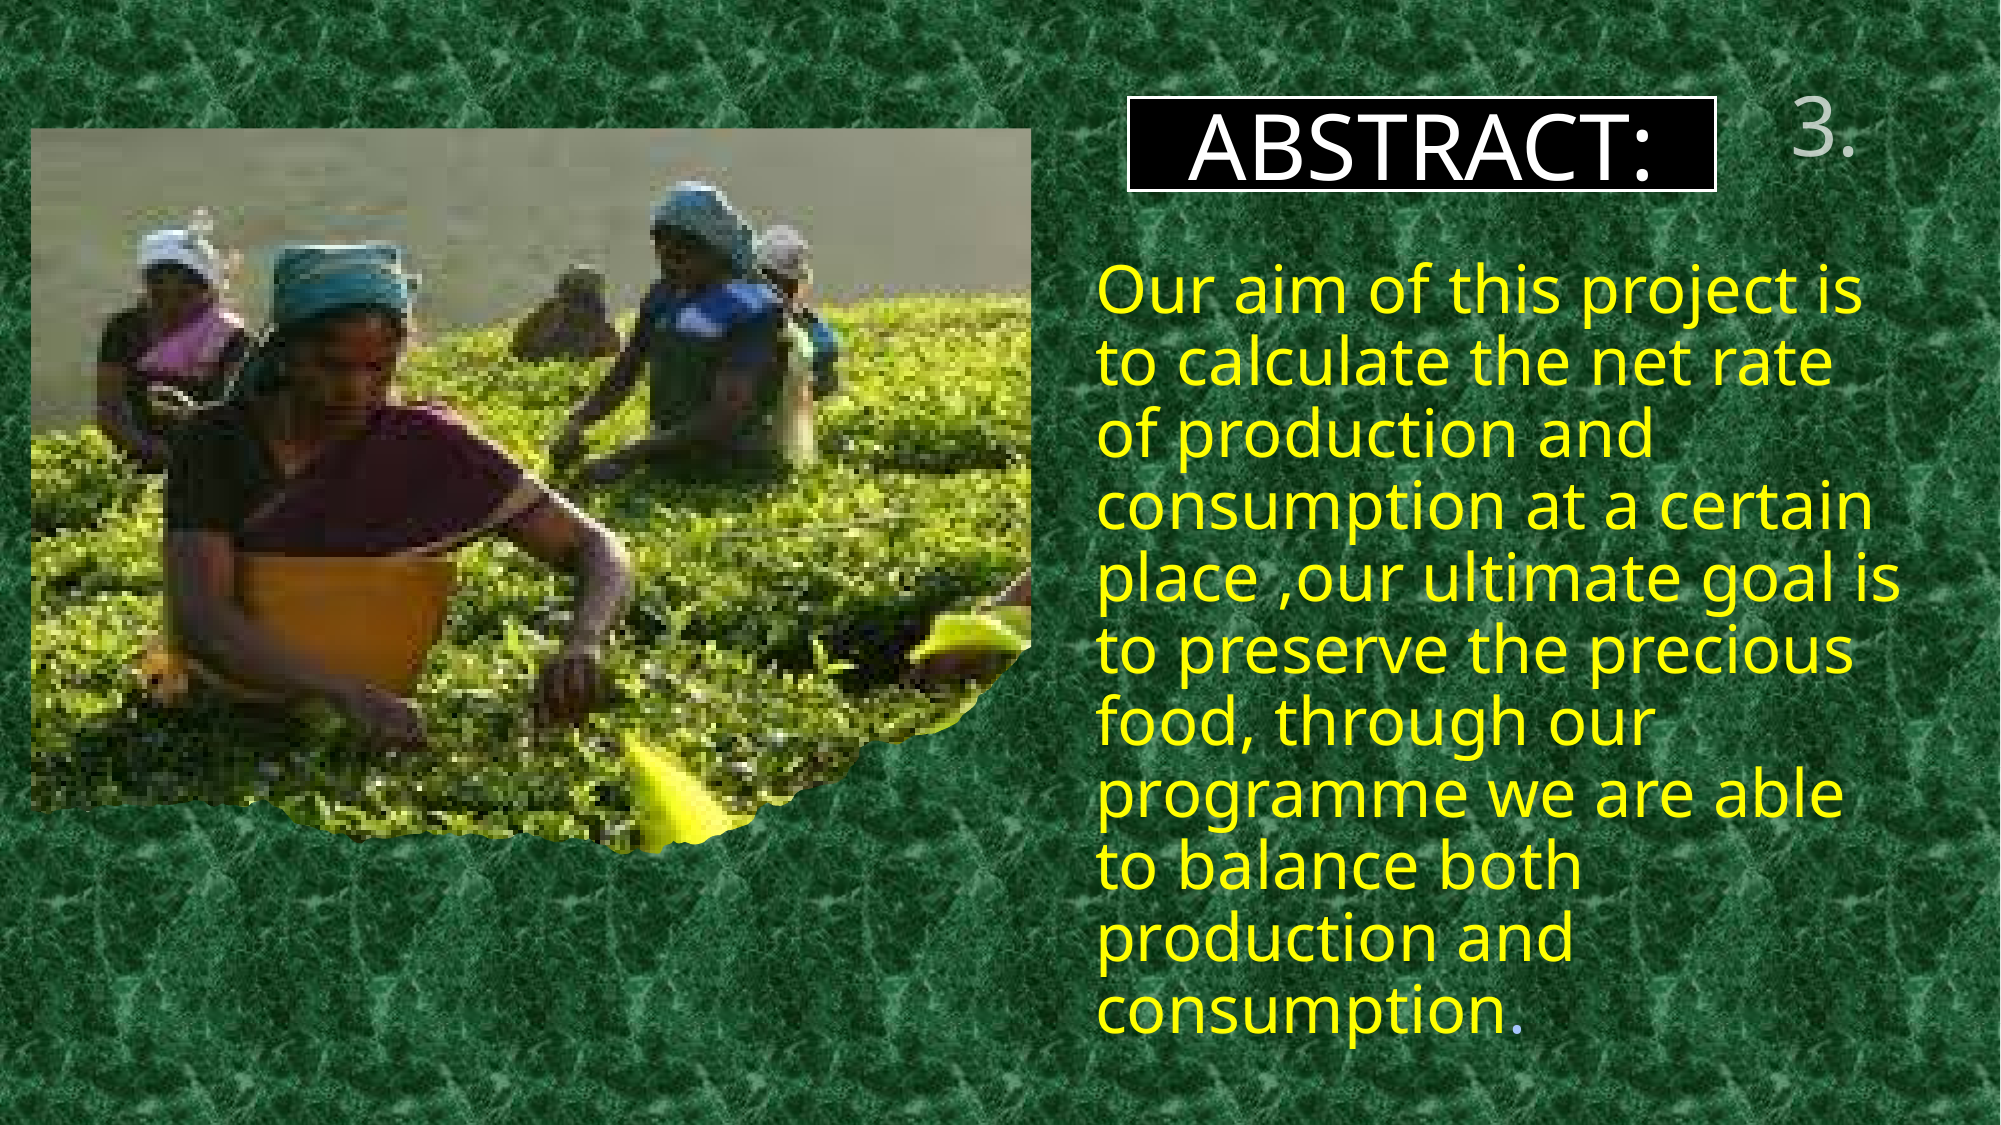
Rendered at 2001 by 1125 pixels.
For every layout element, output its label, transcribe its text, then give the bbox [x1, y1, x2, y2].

slide_number 3. [1500, 65, 1875, 191]
text_box ABSTRACT: [1127, 96, 1717, 192]
title Our aim of this project is to calculate the net rate of production and consumption at a certain place ,our ultimate goal is to preserve the precious food, through our programme we are able to balance both production and consumption. [1080, 244, 1920, 1060]
picture [0, 0, 2001, 1125]
